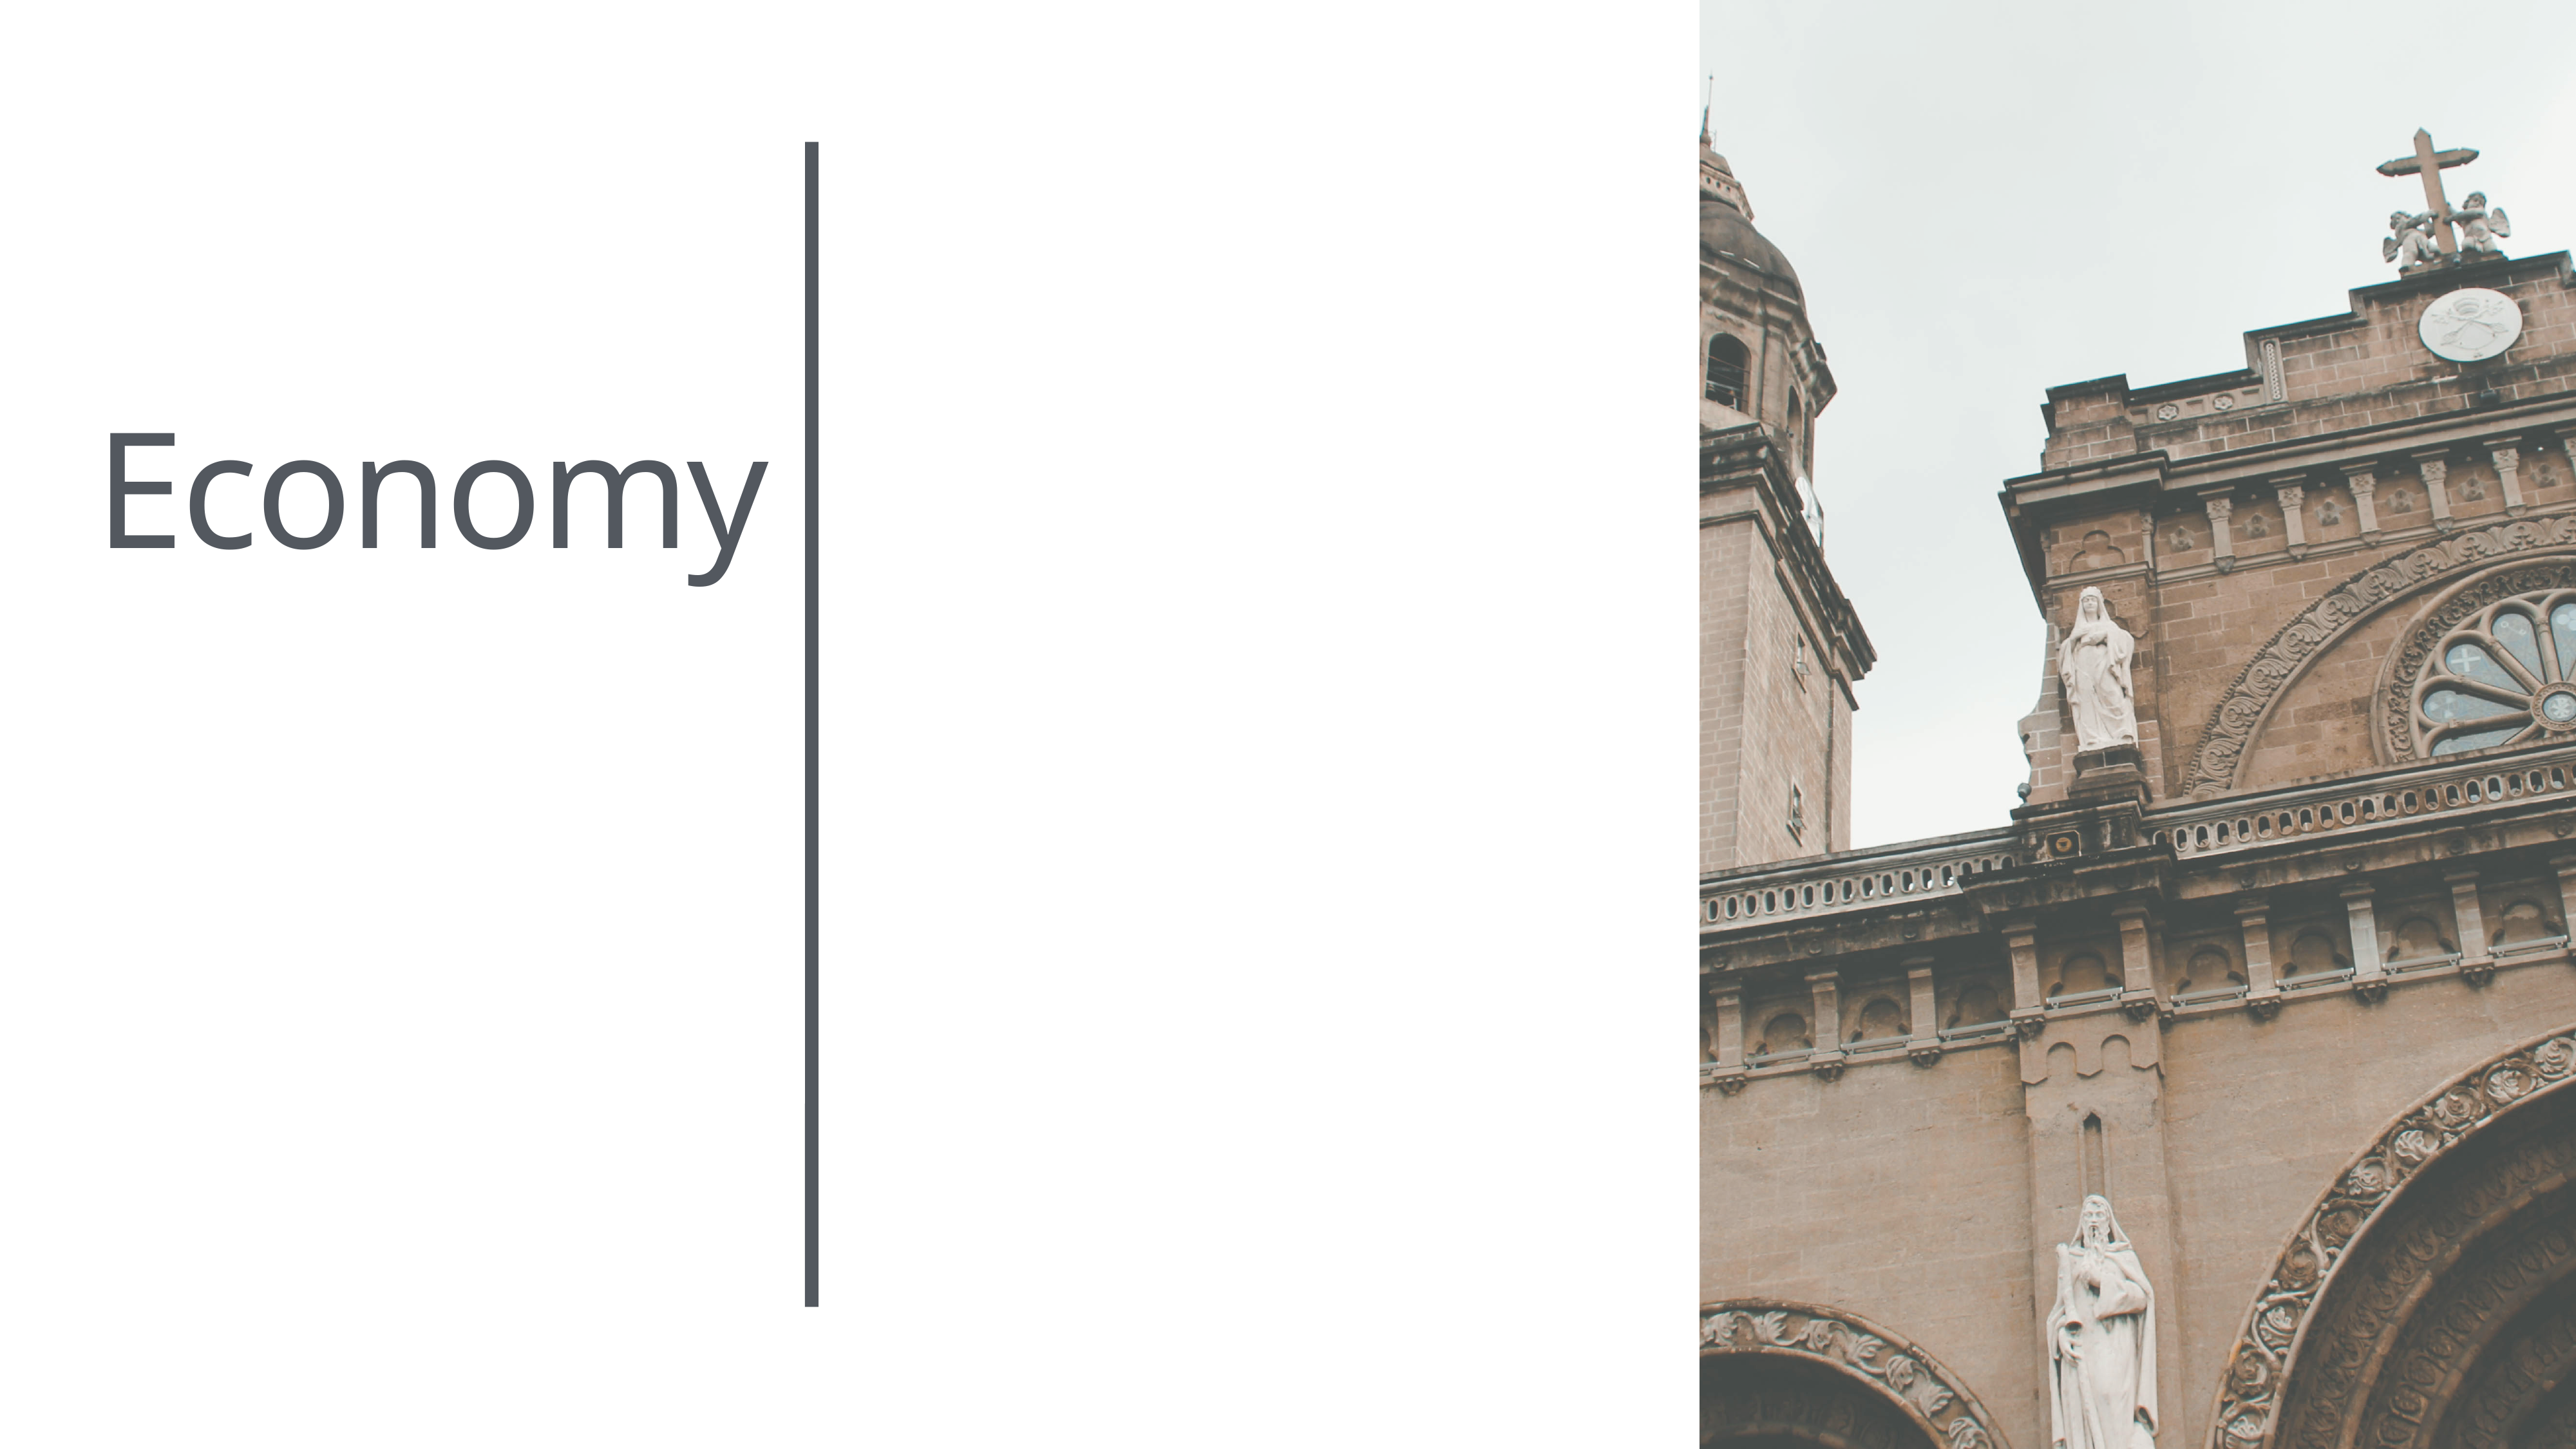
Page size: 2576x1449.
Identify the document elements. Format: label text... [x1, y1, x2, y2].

picture [1700, 0, 2576, 1449]
text_box Economy [0, 303, 777, 589]
